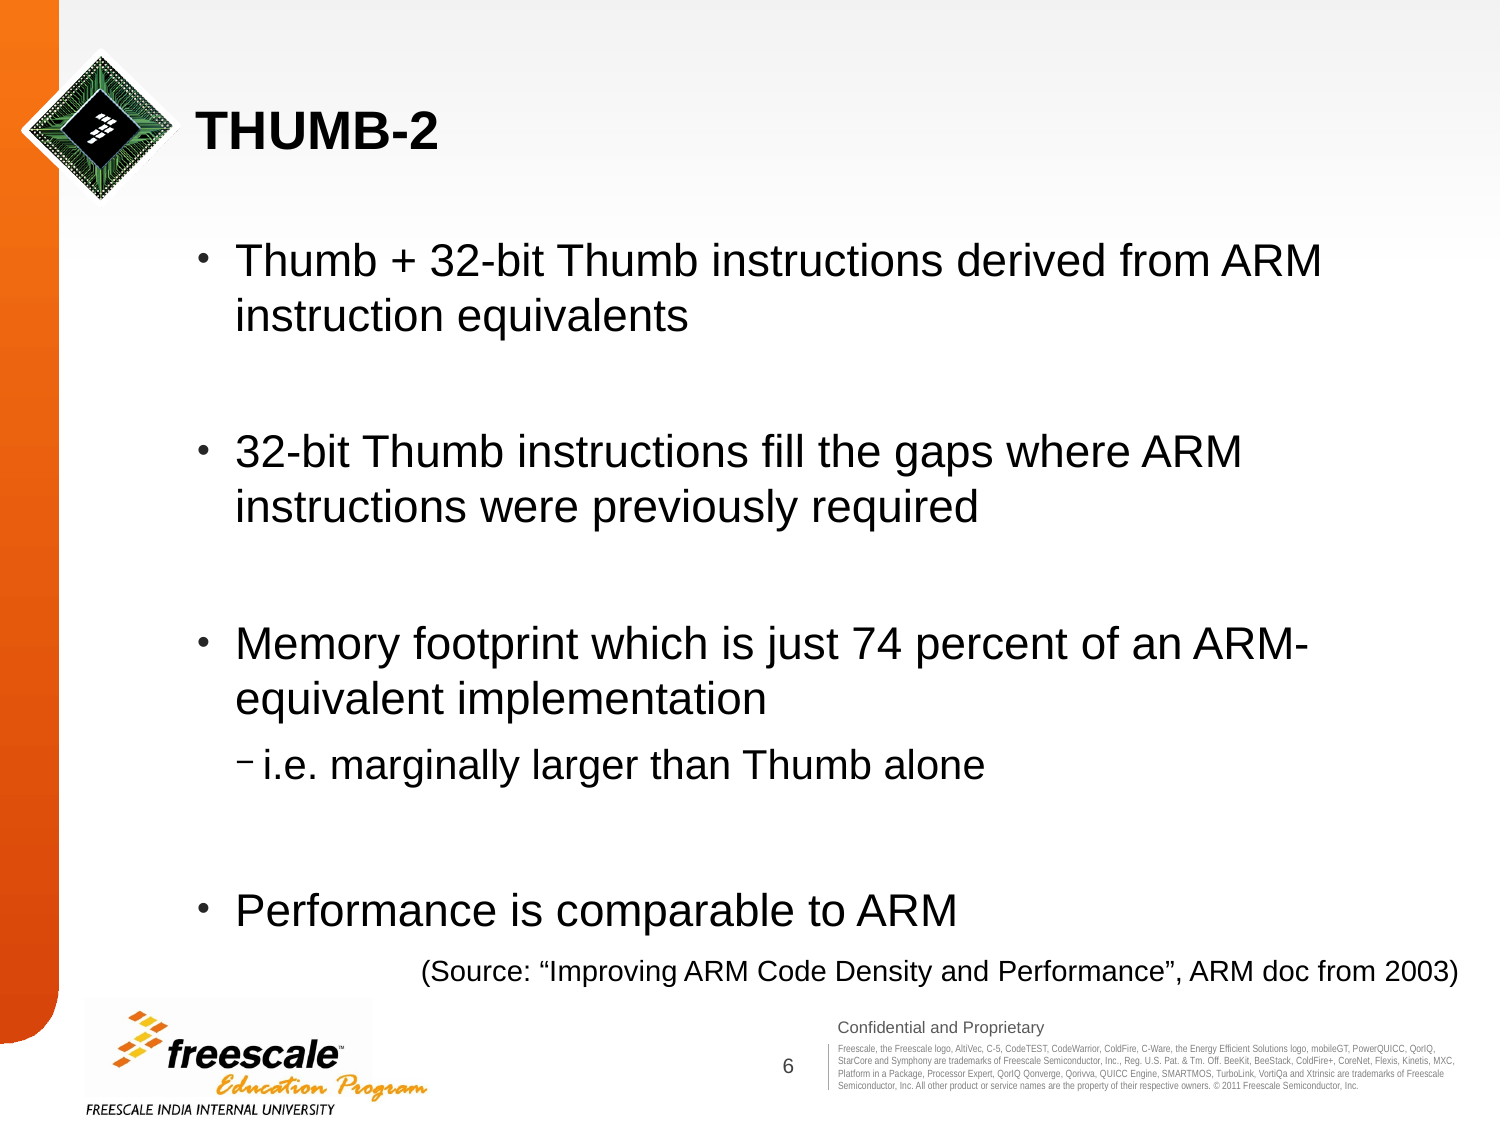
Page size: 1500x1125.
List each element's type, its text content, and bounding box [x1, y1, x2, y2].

list Thumb + 32-bit Thumb instructions derived from ARM instruction equivalents 32-bit Thumb instructions fill the gaps where ARM instructions were previously required Memory footprint which is just 74 percent of an ARM-equivalent implementation i.e. marginally larger than Thumb alone Performance is comparable to ARM [182, 222, 1445, 995]
picture [106, 50, 180, 122]
picture [23, 50, 97, 126]
title THUMB-2 [180, 73, 1452, 182]
picture [23, 135, 98, 208]
picture [77, 997, 435, 1123]
text_box (Source: “Improving ARM Code Density and Performance”, ARM doc from 2003) [406, 945, 1481, 995]
picture [30, 57, 172, 199]
picture [104, 129, 180, 208]
